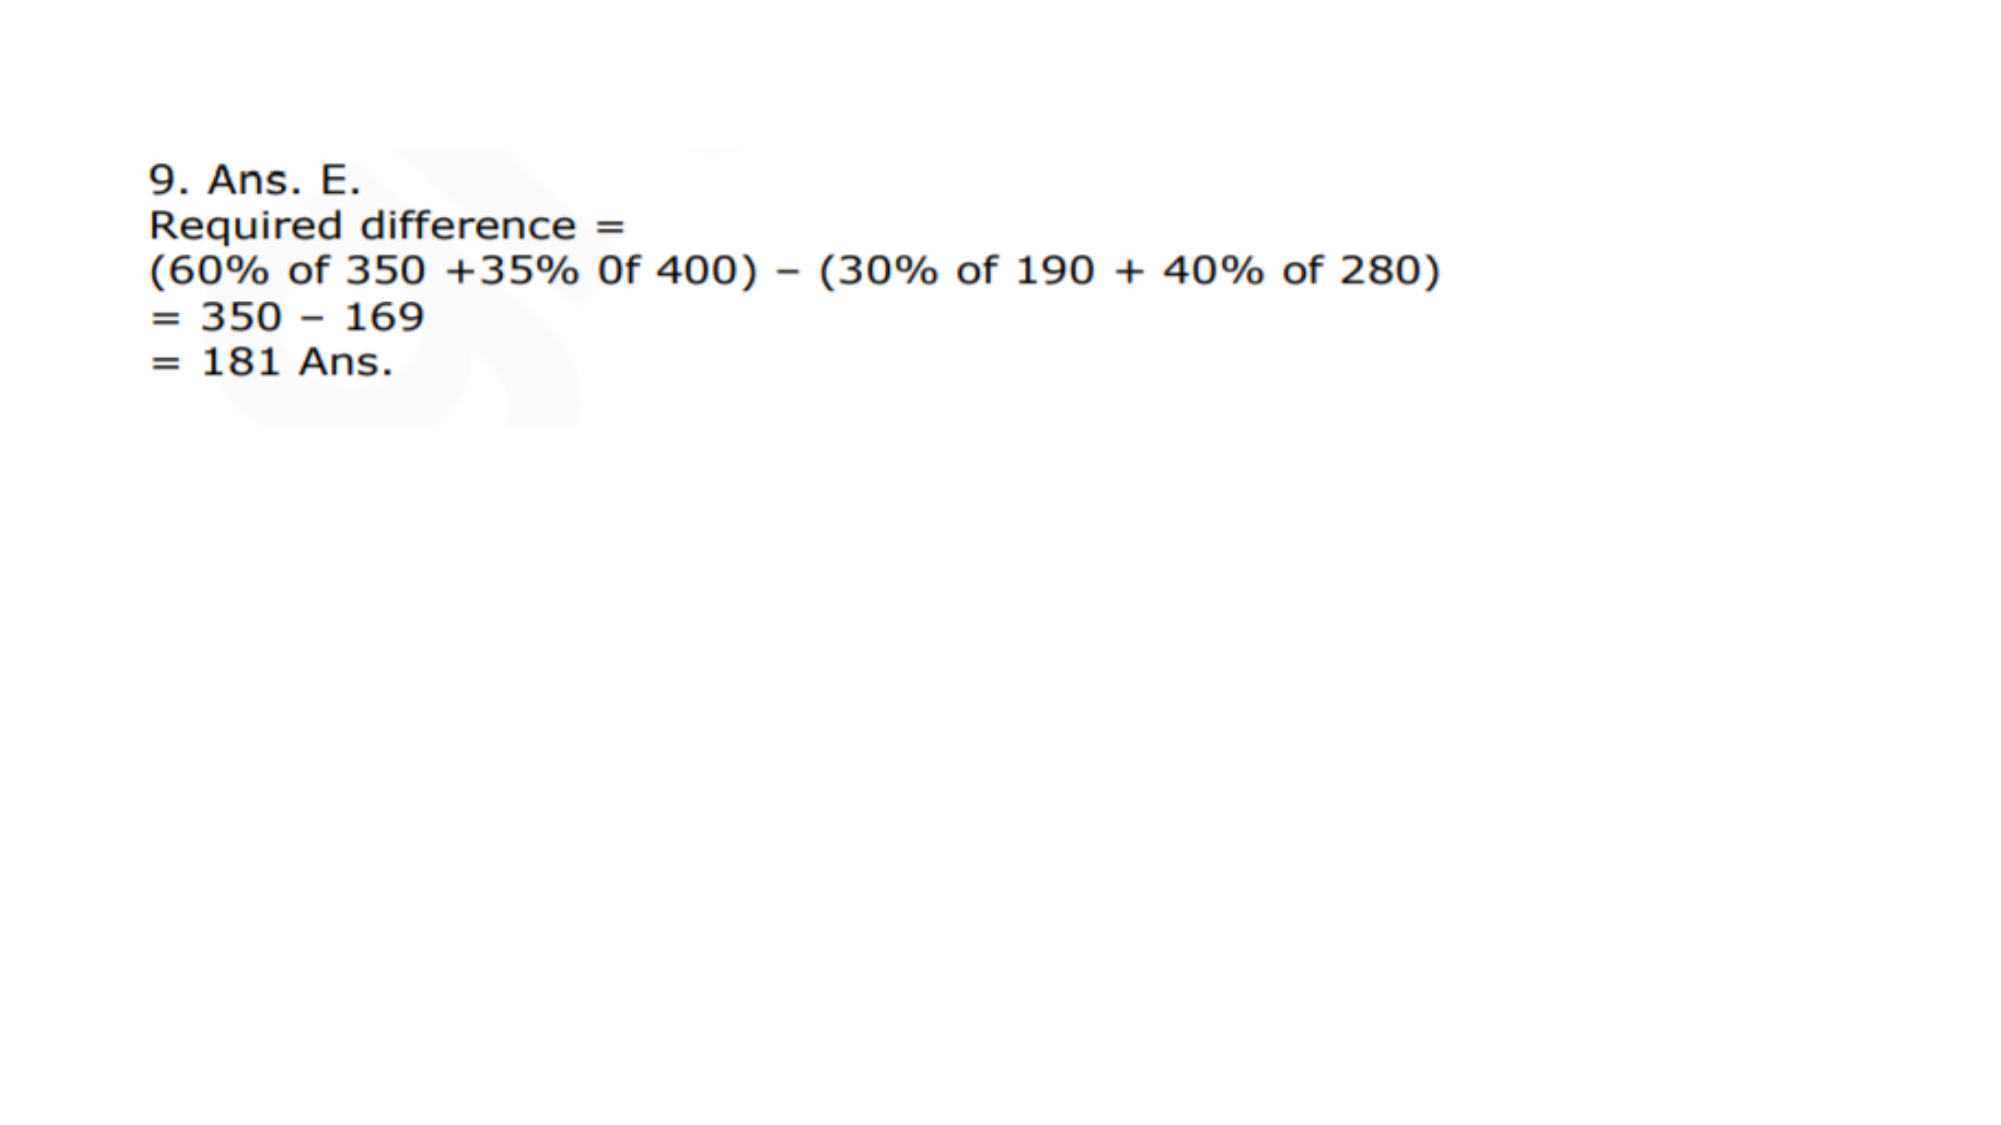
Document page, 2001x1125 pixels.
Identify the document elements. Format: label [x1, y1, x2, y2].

picture [131, 149, 1571, 427]
